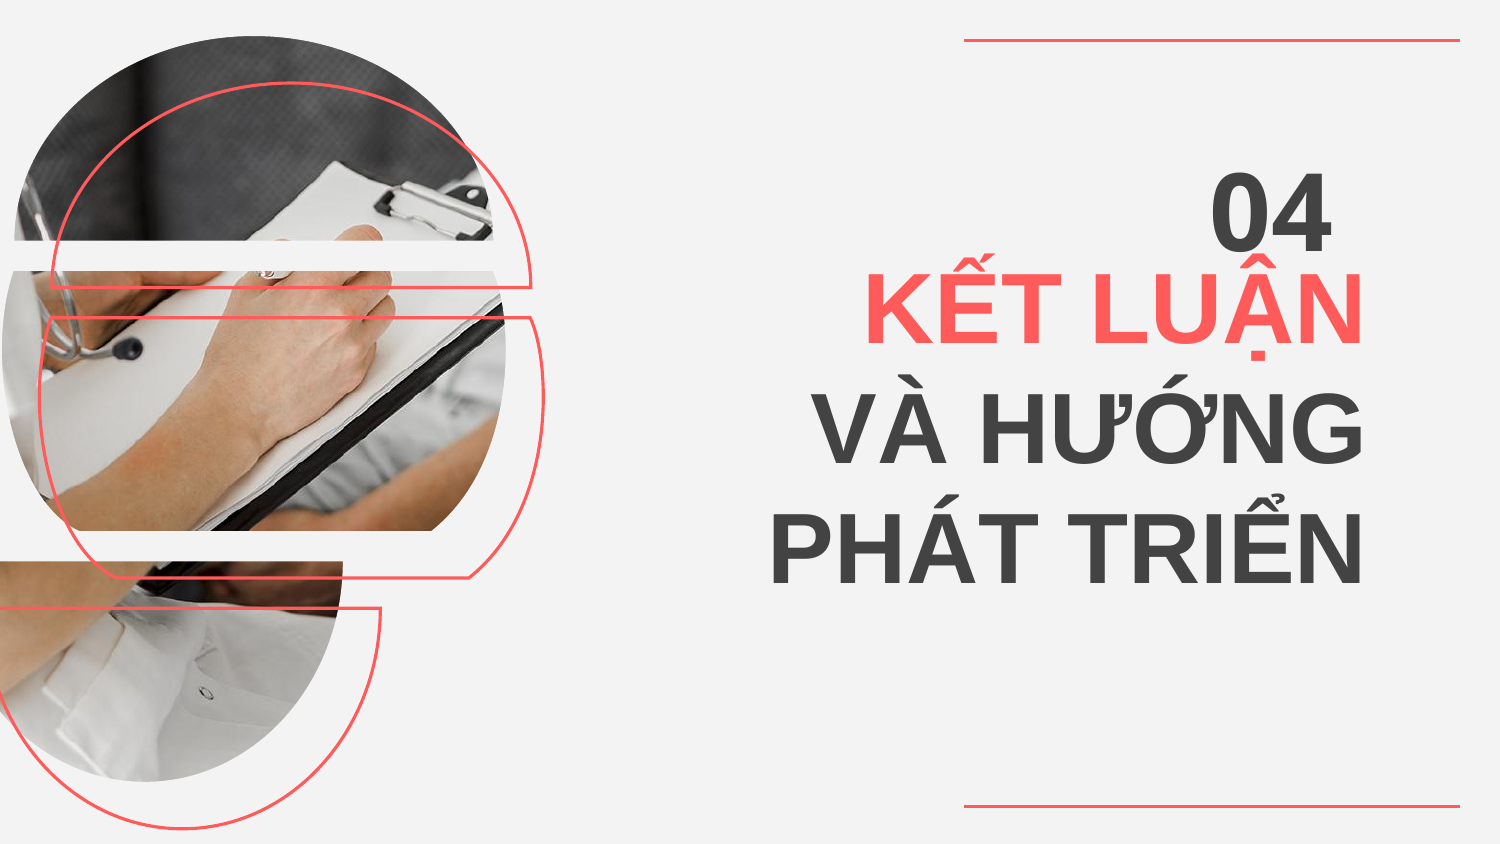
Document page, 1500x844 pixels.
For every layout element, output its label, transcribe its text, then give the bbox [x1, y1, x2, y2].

title 04 [1145, 108, 1398, 289]
title KẾT LUẬN VÀ HƯỚNG PHÁT TRIỂN [569, 294, 1383, 552]
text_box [0, 0, 564, 830]
